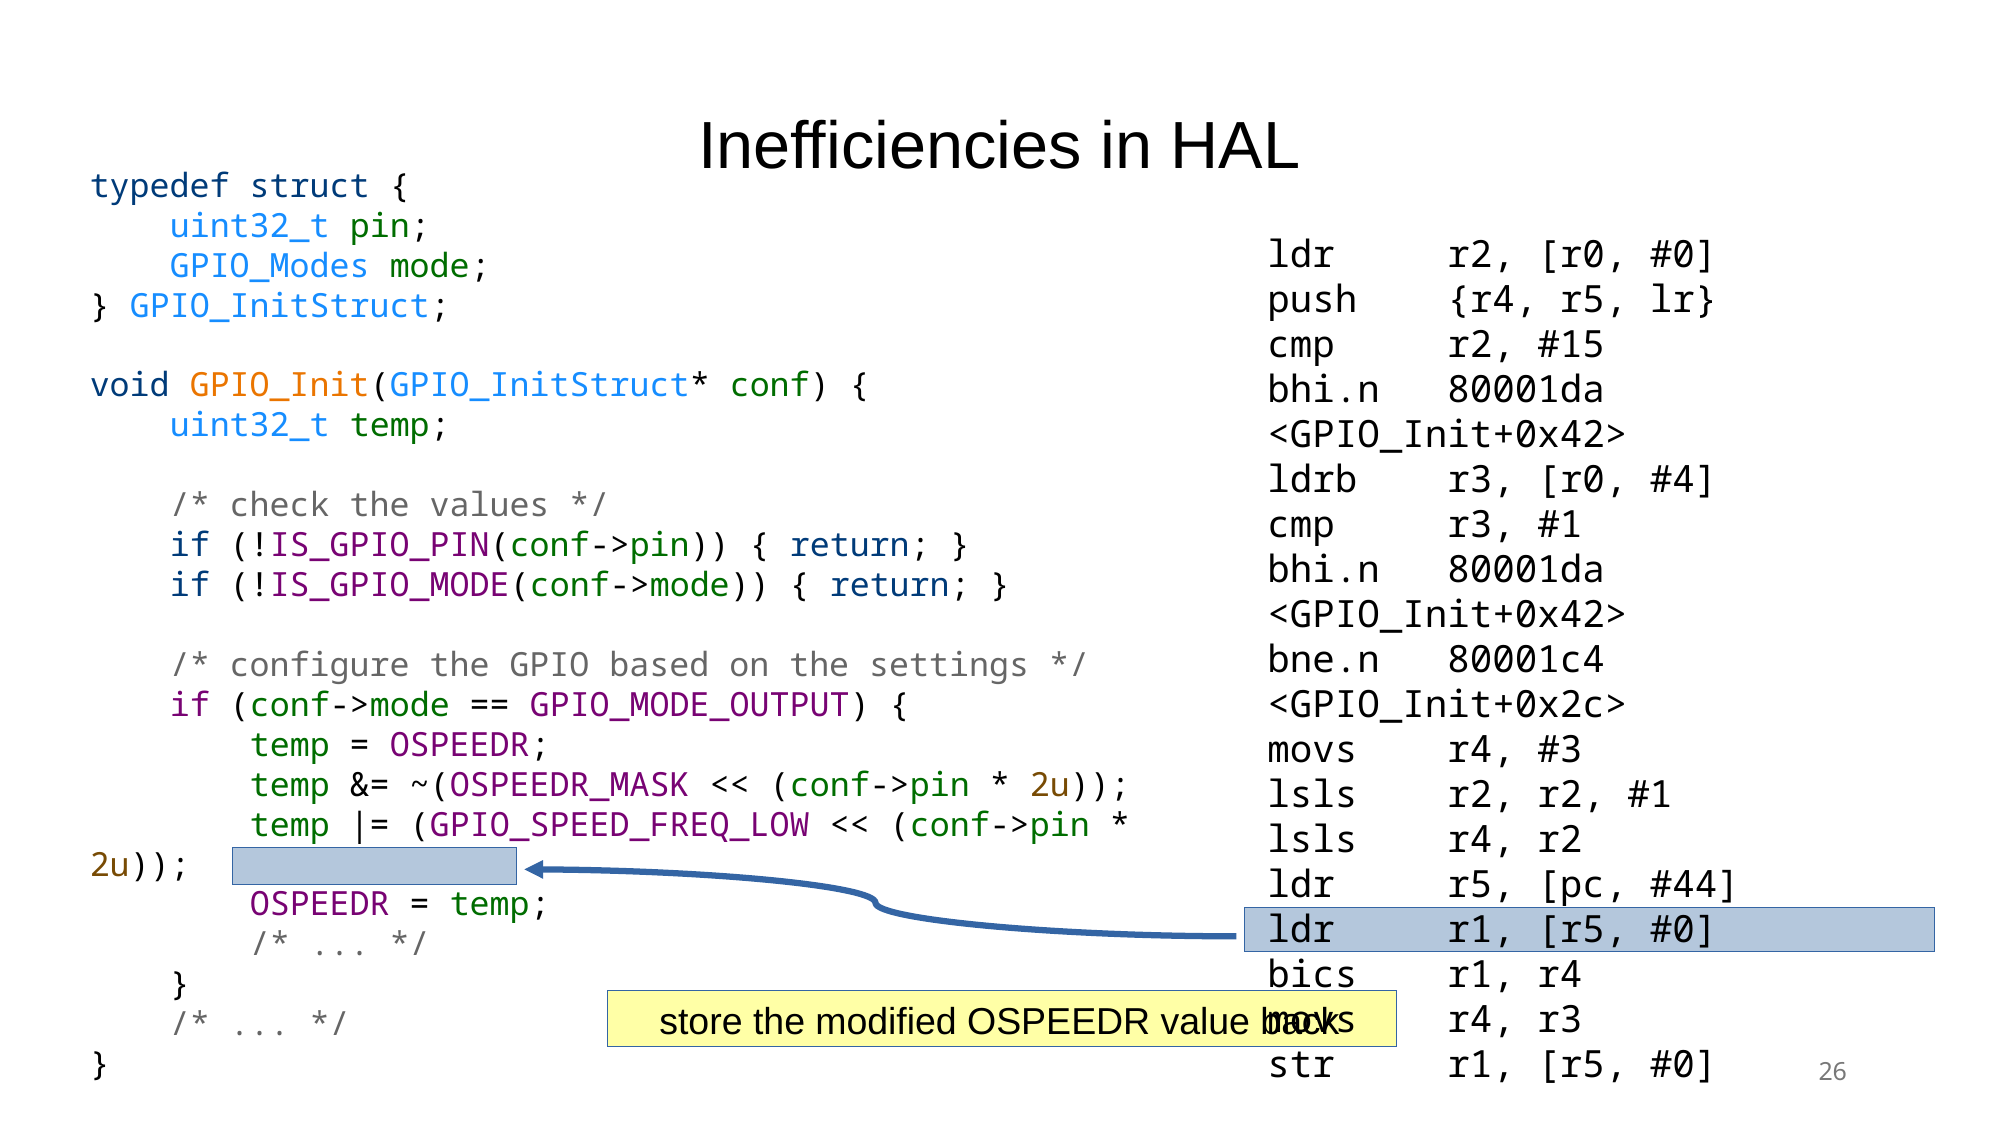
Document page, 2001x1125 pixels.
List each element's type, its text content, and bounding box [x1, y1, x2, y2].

text_box [607, 1012, 642, 1047]
text_box [1244, 907, 1252, 952]
slide_number 26 [1412, 1042, 1862, 1102]
text_box Inefficiencies in HAL [317, 103, 1683, 270]
text_box [1358, 990, 1397, 1047]
text_box store the modified OSPEEDR value back [642, 990, 1358, 1050]
text_box ldr r2, [r0, #0] push {r4, r5, lr} cmp r2, #15 bhi.n 80001da <GPIO_Init+0x42> ldrb r3, [r0, #4] cmp r3, #1 bhi.n 80001da <GPIO_Init+0x42> bne.n 80001c4 <GPIO_Init+0x2c> movs r4, #3 lsls r2, r2, #1 lsls r4, r2 ldr r5, [pc, #44] ldr r1, [r5, #0] bics r1, r4 movs r4, r3 str r1, [r5, #0] [1252, 222, 1950, 968]
text_box typedef struct { uint32_t pin; GPIO_Modes mode; } GPIO_InitStruct; void GPIO_Init(GPIO_InitStruct* conf) { uint32_t temp; /* check the values */ if (!IS_GPIO_PIN(conf->pin)) { return; } if (!IS_GPIO_MODE(conf->mode)) { return; } /* configure the GPIO based on the settings */ if (conf->mode == GPIO_MODE_OUTPUT) { temp = OSPEEDR; temp &= ~(OSPEEDR_MASK << (conf->pin * 2u)); temp |= (GPIO_SPEED_FREQ_LOW << (conf->pin * 2u)); OSPEEDR = temp; /* ... */ } /* ... */ } [75, 156, 1200, 1012]
